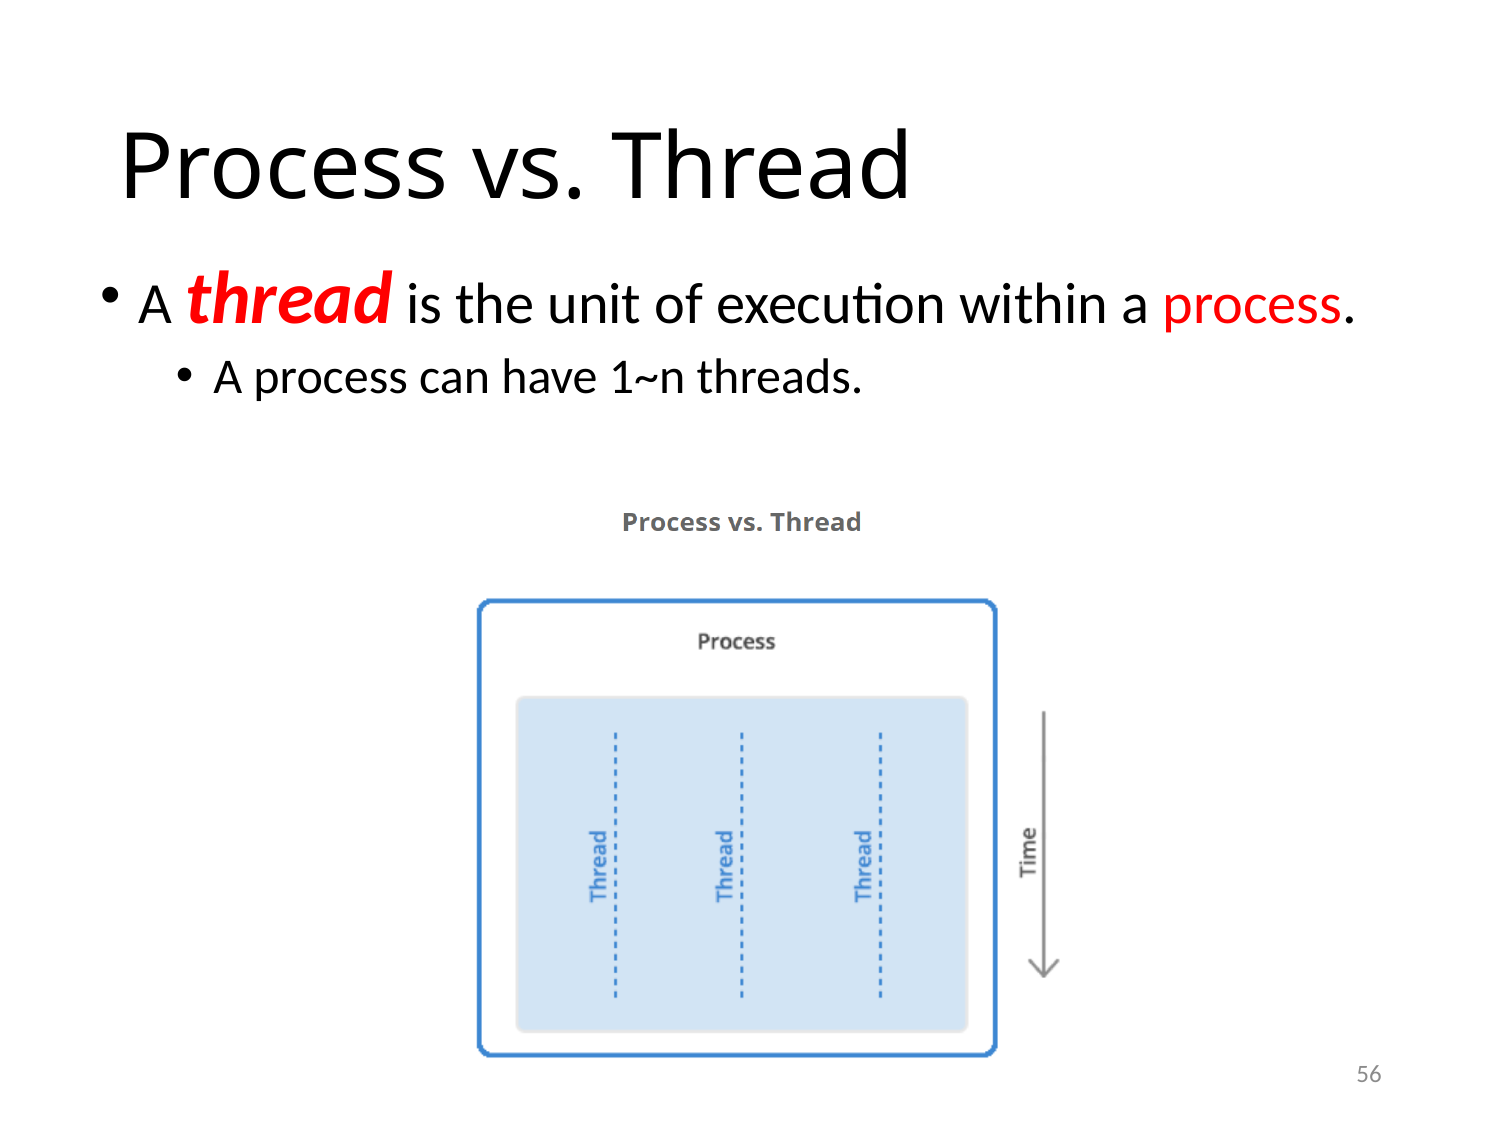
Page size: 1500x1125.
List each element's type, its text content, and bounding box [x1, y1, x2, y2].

list A thread is the unit of execution within a process. A process can have 1~n threads. [85, 251, 1380, 966]
slide_number 56 [1059, 1042, 1397, 1103]
title Process vs. Thread [103, 59, 1397, 278]
picture [442, 495, 1095, 1066]
